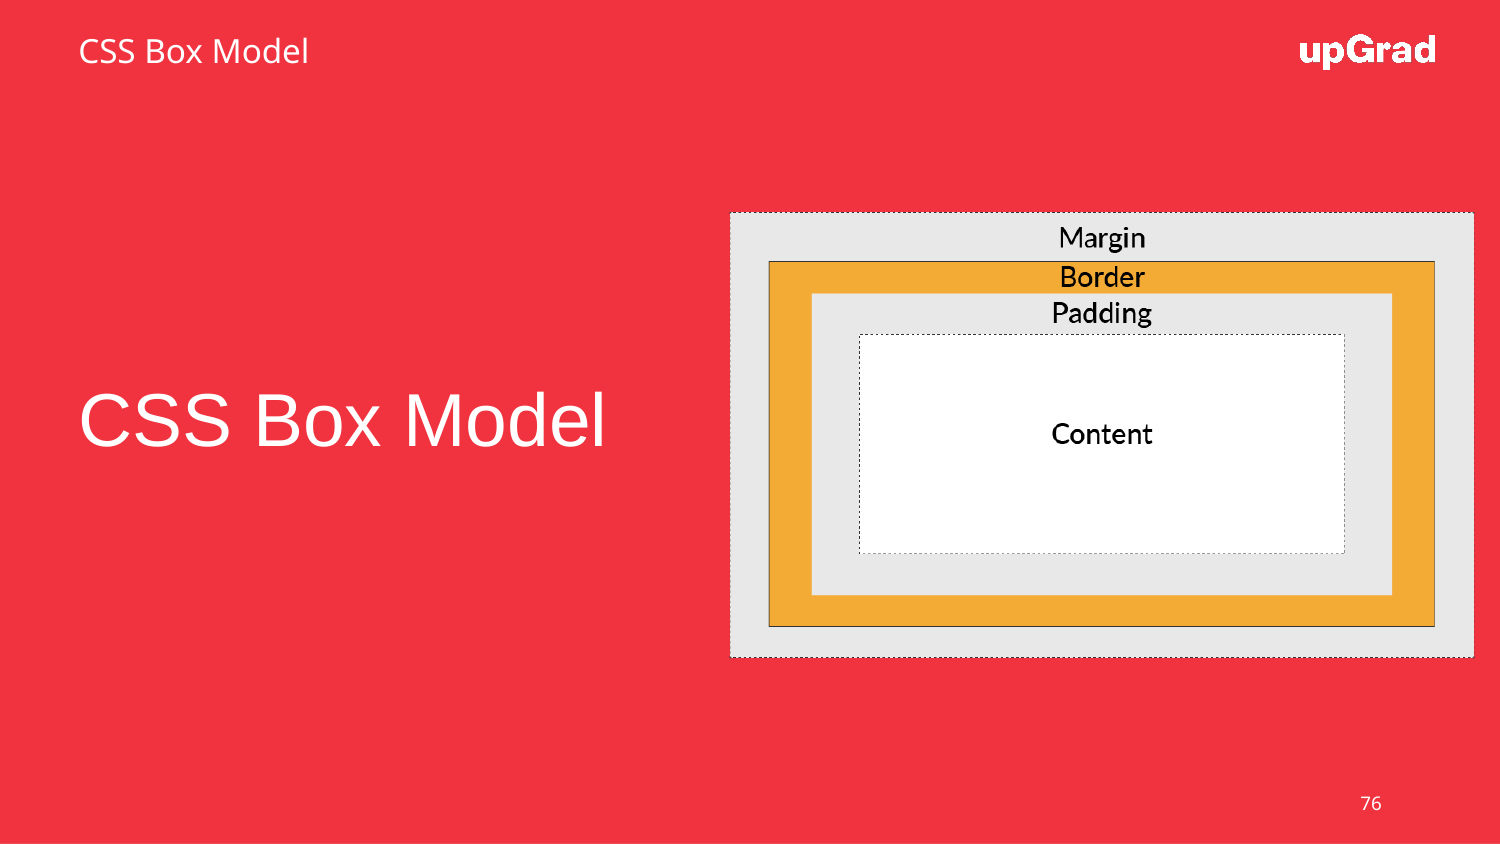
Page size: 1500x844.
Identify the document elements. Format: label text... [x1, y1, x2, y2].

picture [721, 200, 1482, 669]
text_box CSS Box Model [63, 20, 768, 87]
picture [1300, 34, 1435, 70]
text_box [715, 198, 1486, 676]
title CSS Box Model [63, 375, 673, 469]
slide_number 76 [1059, 782, 1397, 827]
